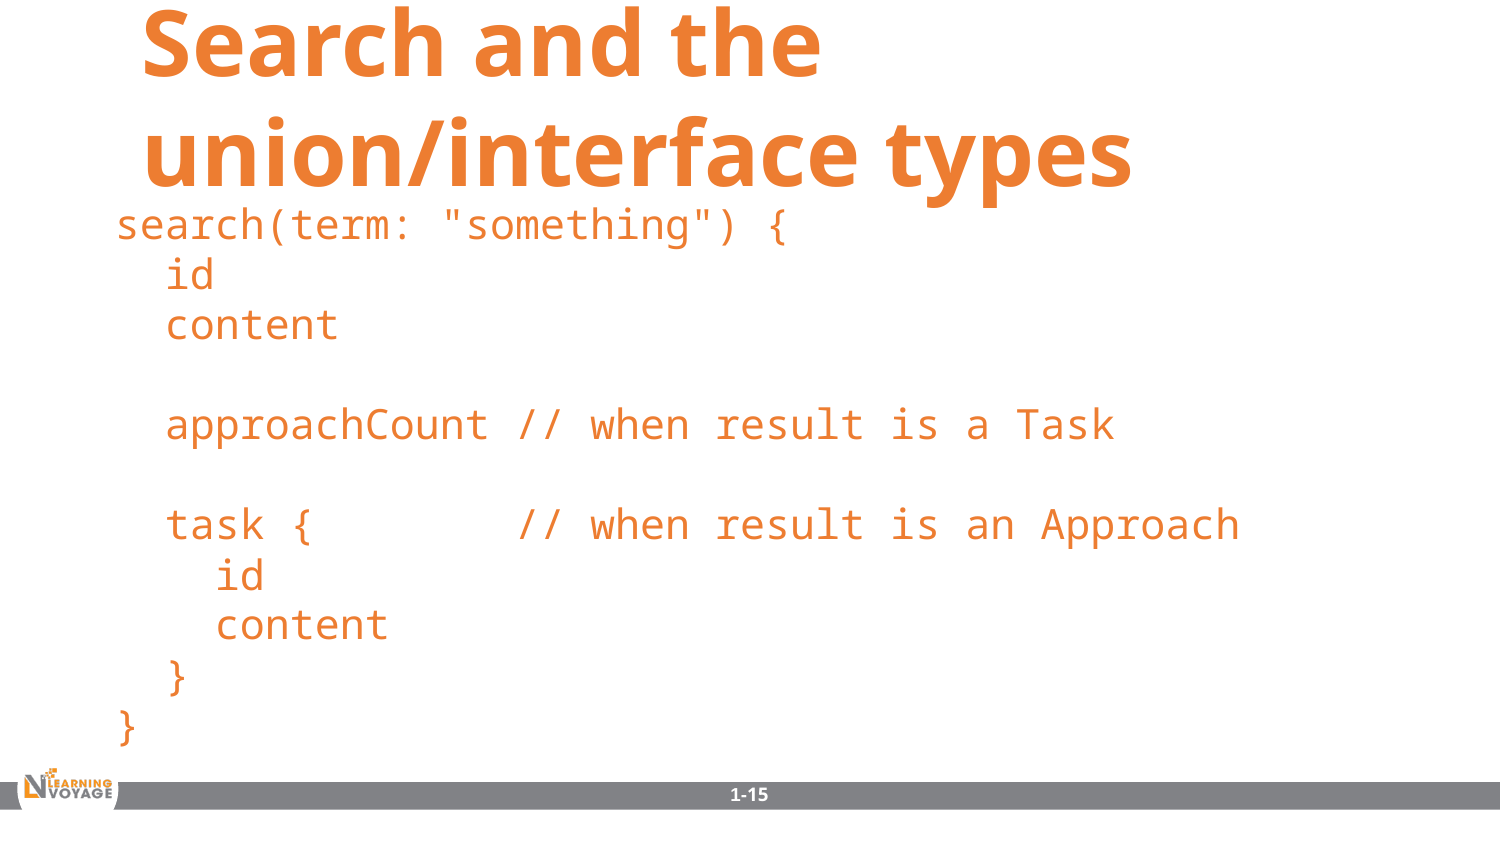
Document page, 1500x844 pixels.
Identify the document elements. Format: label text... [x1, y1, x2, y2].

slide_number 1-15 [692, 770, 784, 821]
picture [0, 706, 144, 844]
text_box search(term: "something") { id content approachCount // when result is a Task task { // when result is an Approach id content } } [114, 196, 1361, 749]
text_box Search and the union/interface types [126, 37, 1231, 153]
